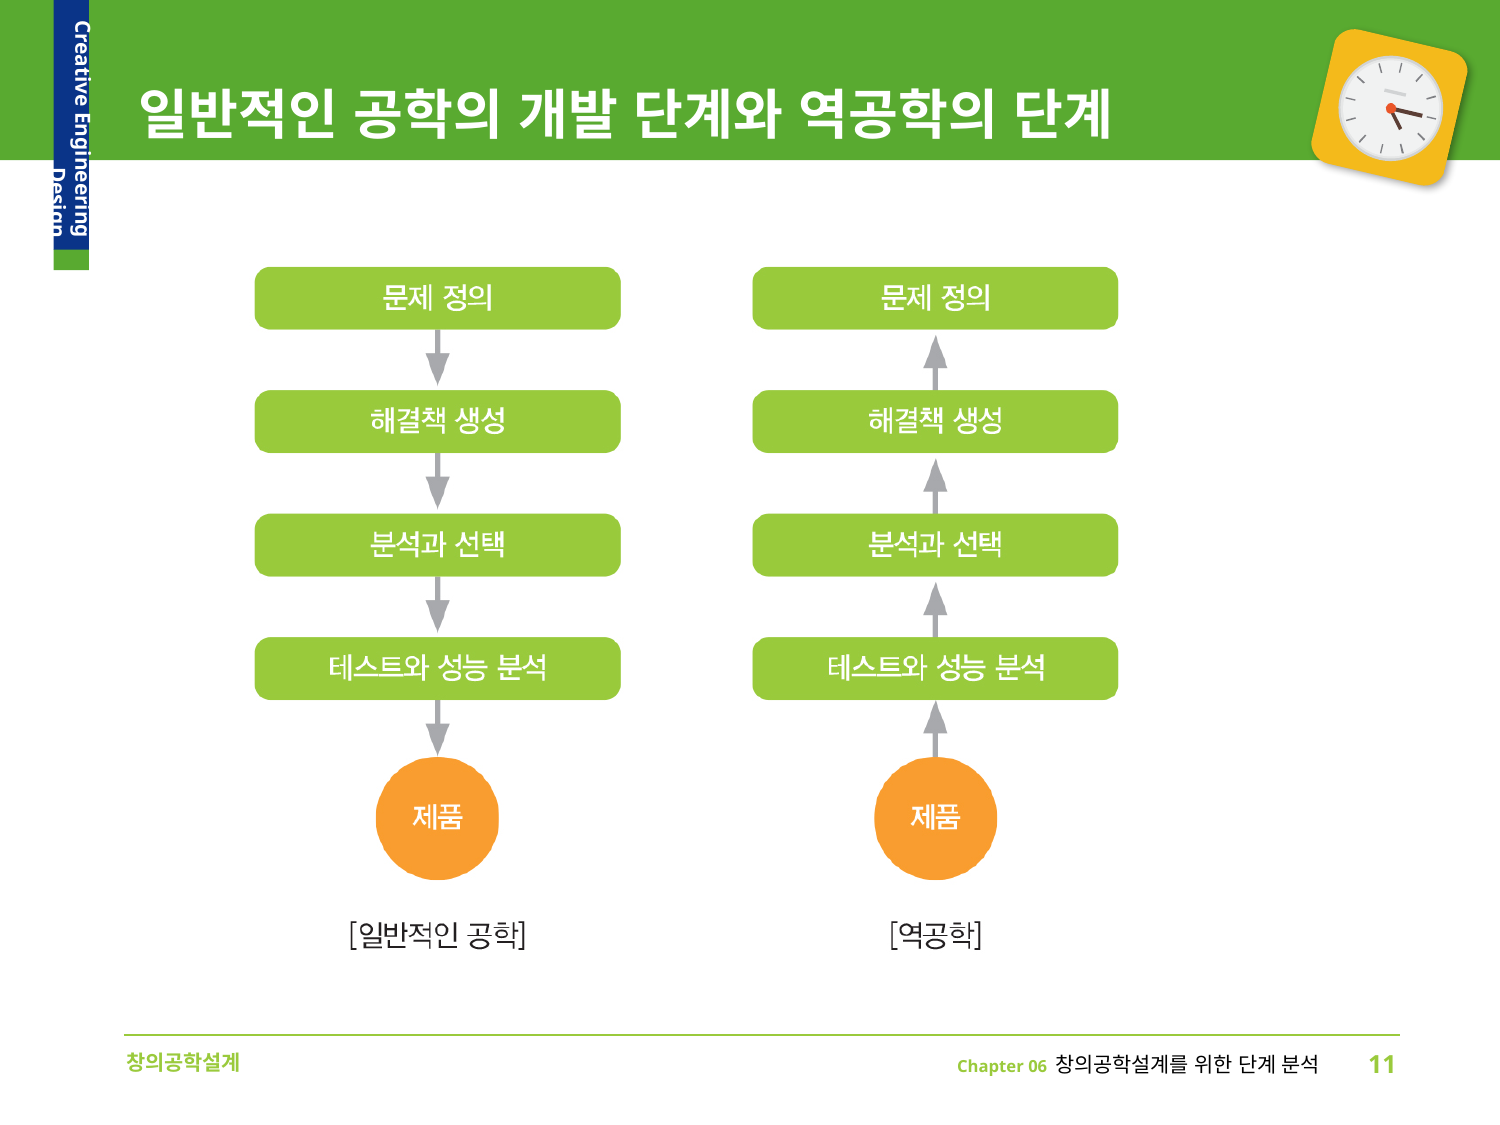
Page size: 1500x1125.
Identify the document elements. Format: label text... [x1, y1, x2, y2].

picture [206, 219, 1169, 977]
title 일반적인 공학의 개발 단계와 역공학의 단계 [123, 66, 1400, 159]
